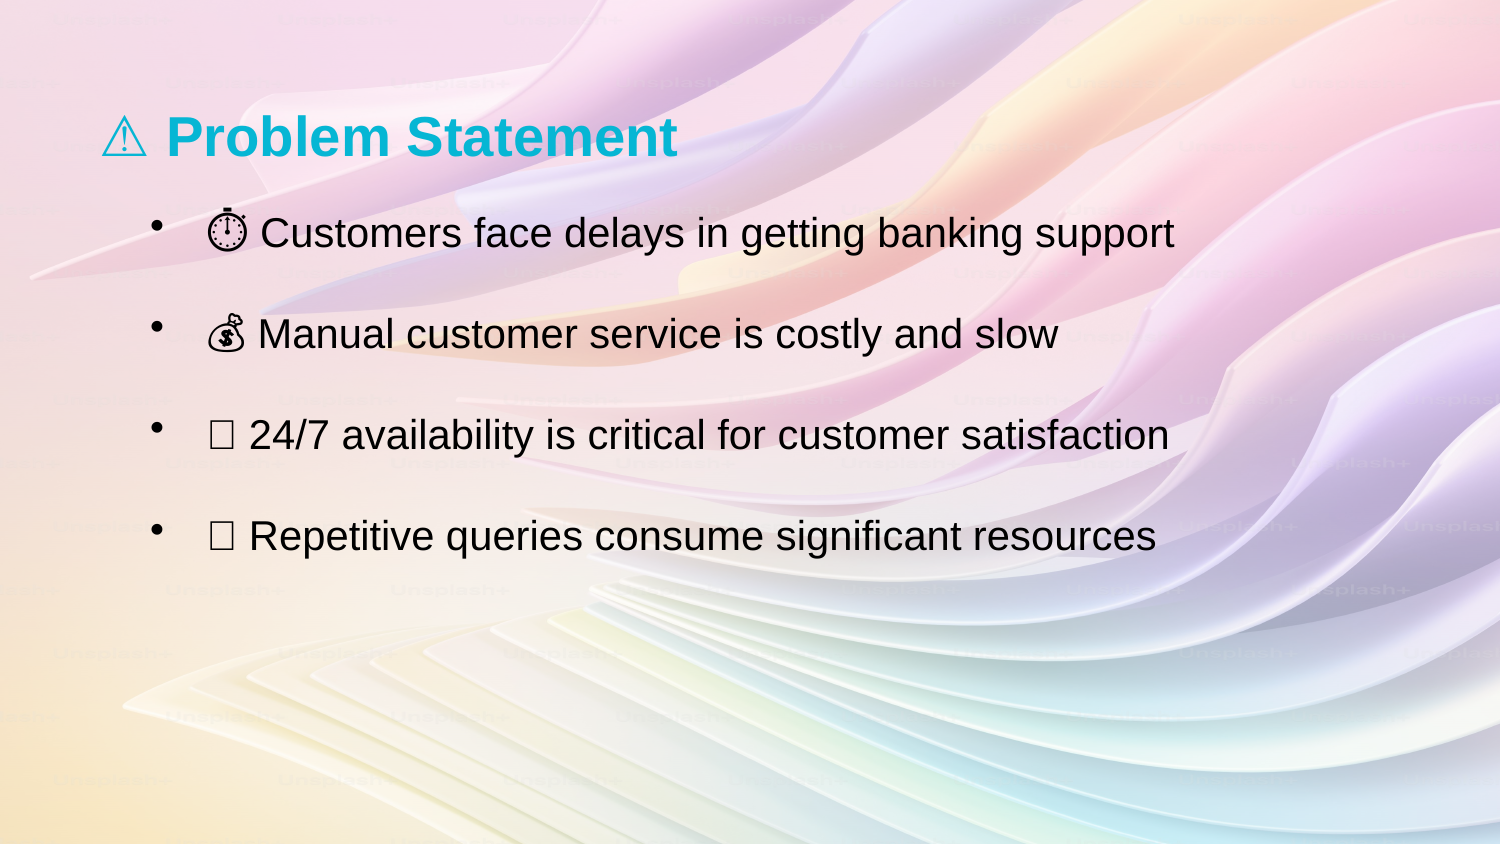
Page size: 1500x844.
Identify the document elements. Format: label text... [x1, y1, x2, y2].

text_box ⏱️ Customers face delays in getting banking support 💰 Manual customer service is costly and slow ⏰ 24/7 availability is critical for customer satisfaction 📞 Repetitive queries consume significant resources [150, 204, 1400, 579]
text_box ⚠️ Problem Statement [99, 99, 1426, 168]
